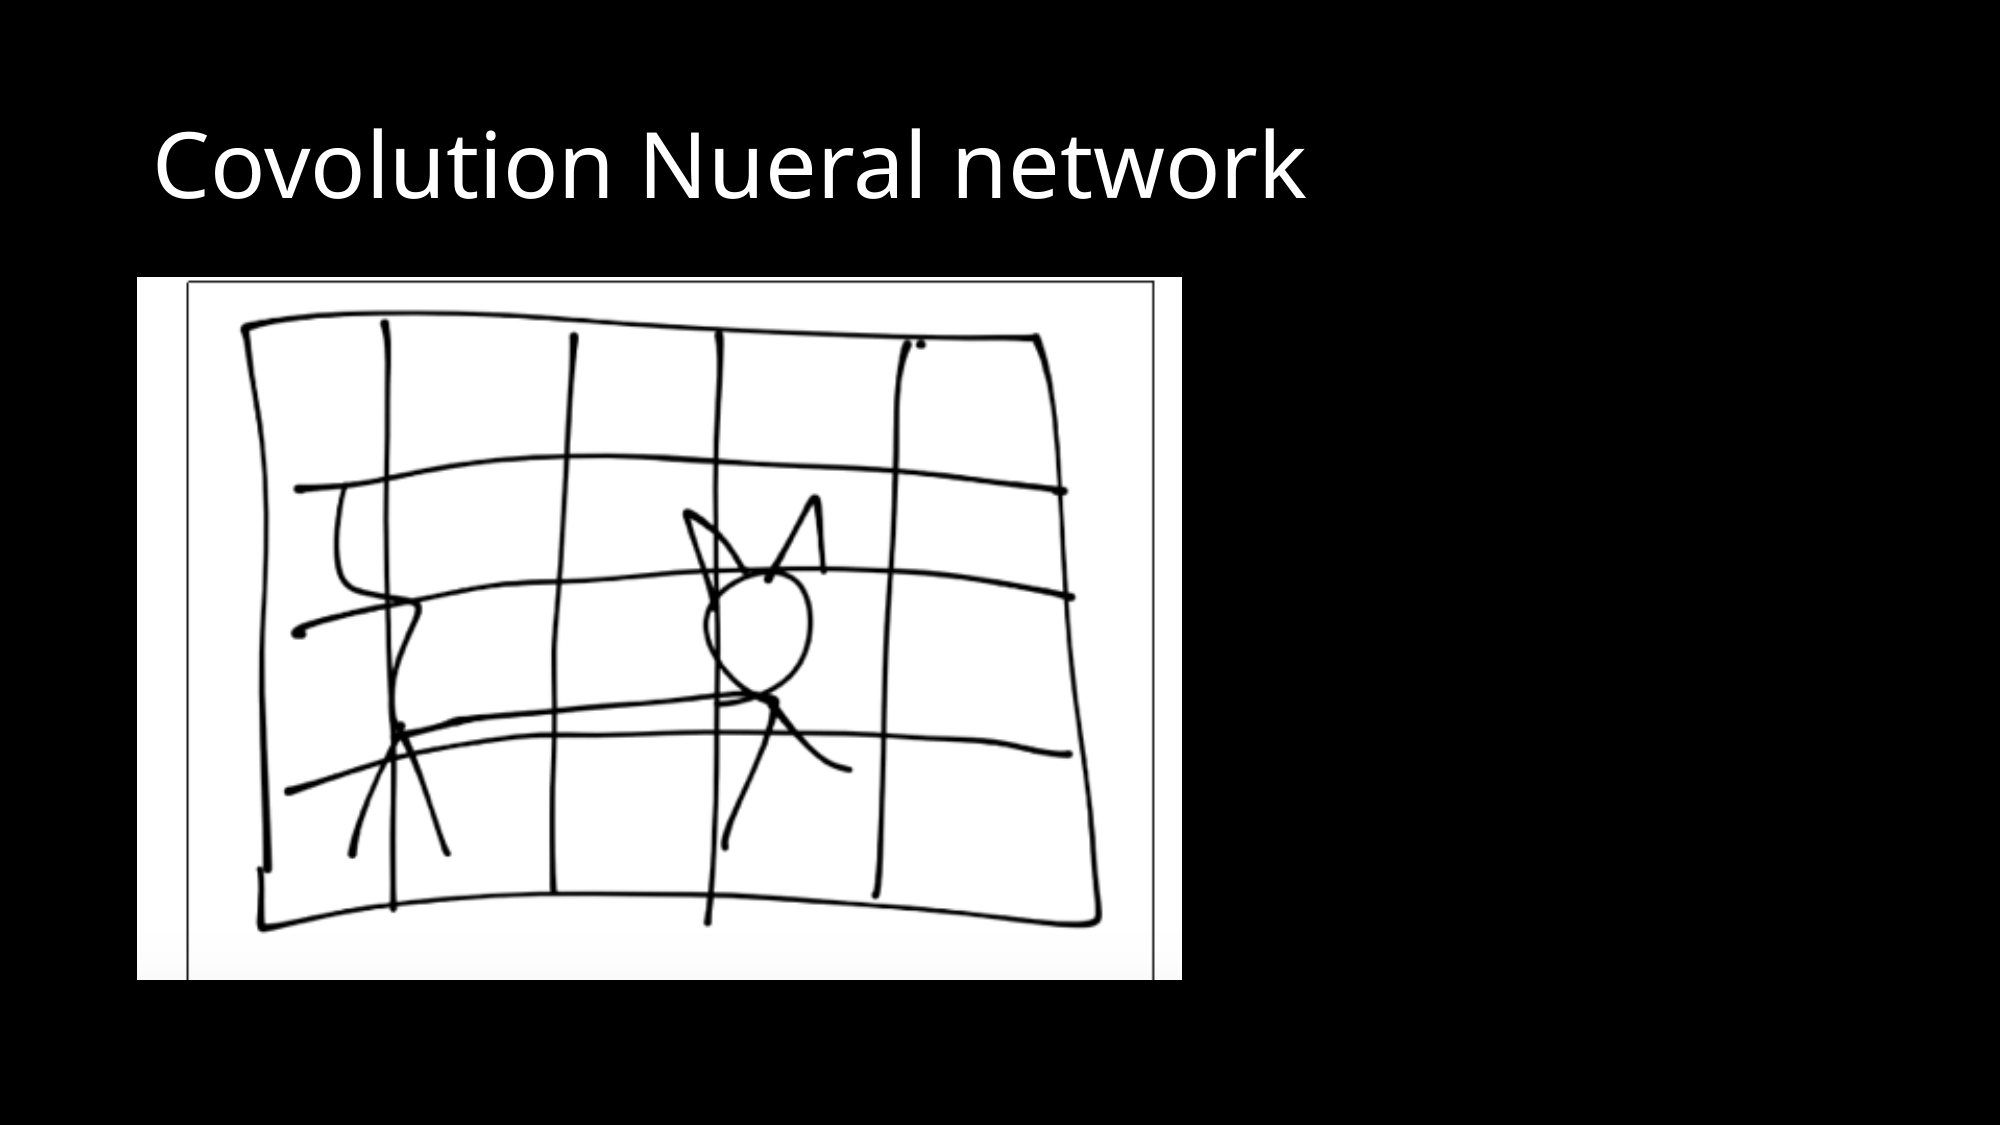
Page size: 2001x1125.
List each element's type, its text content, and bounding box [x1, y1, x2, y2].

picture [137, 277, 1182, 980]
title Covolution Nueral network [137, 59, 1863, 278]
